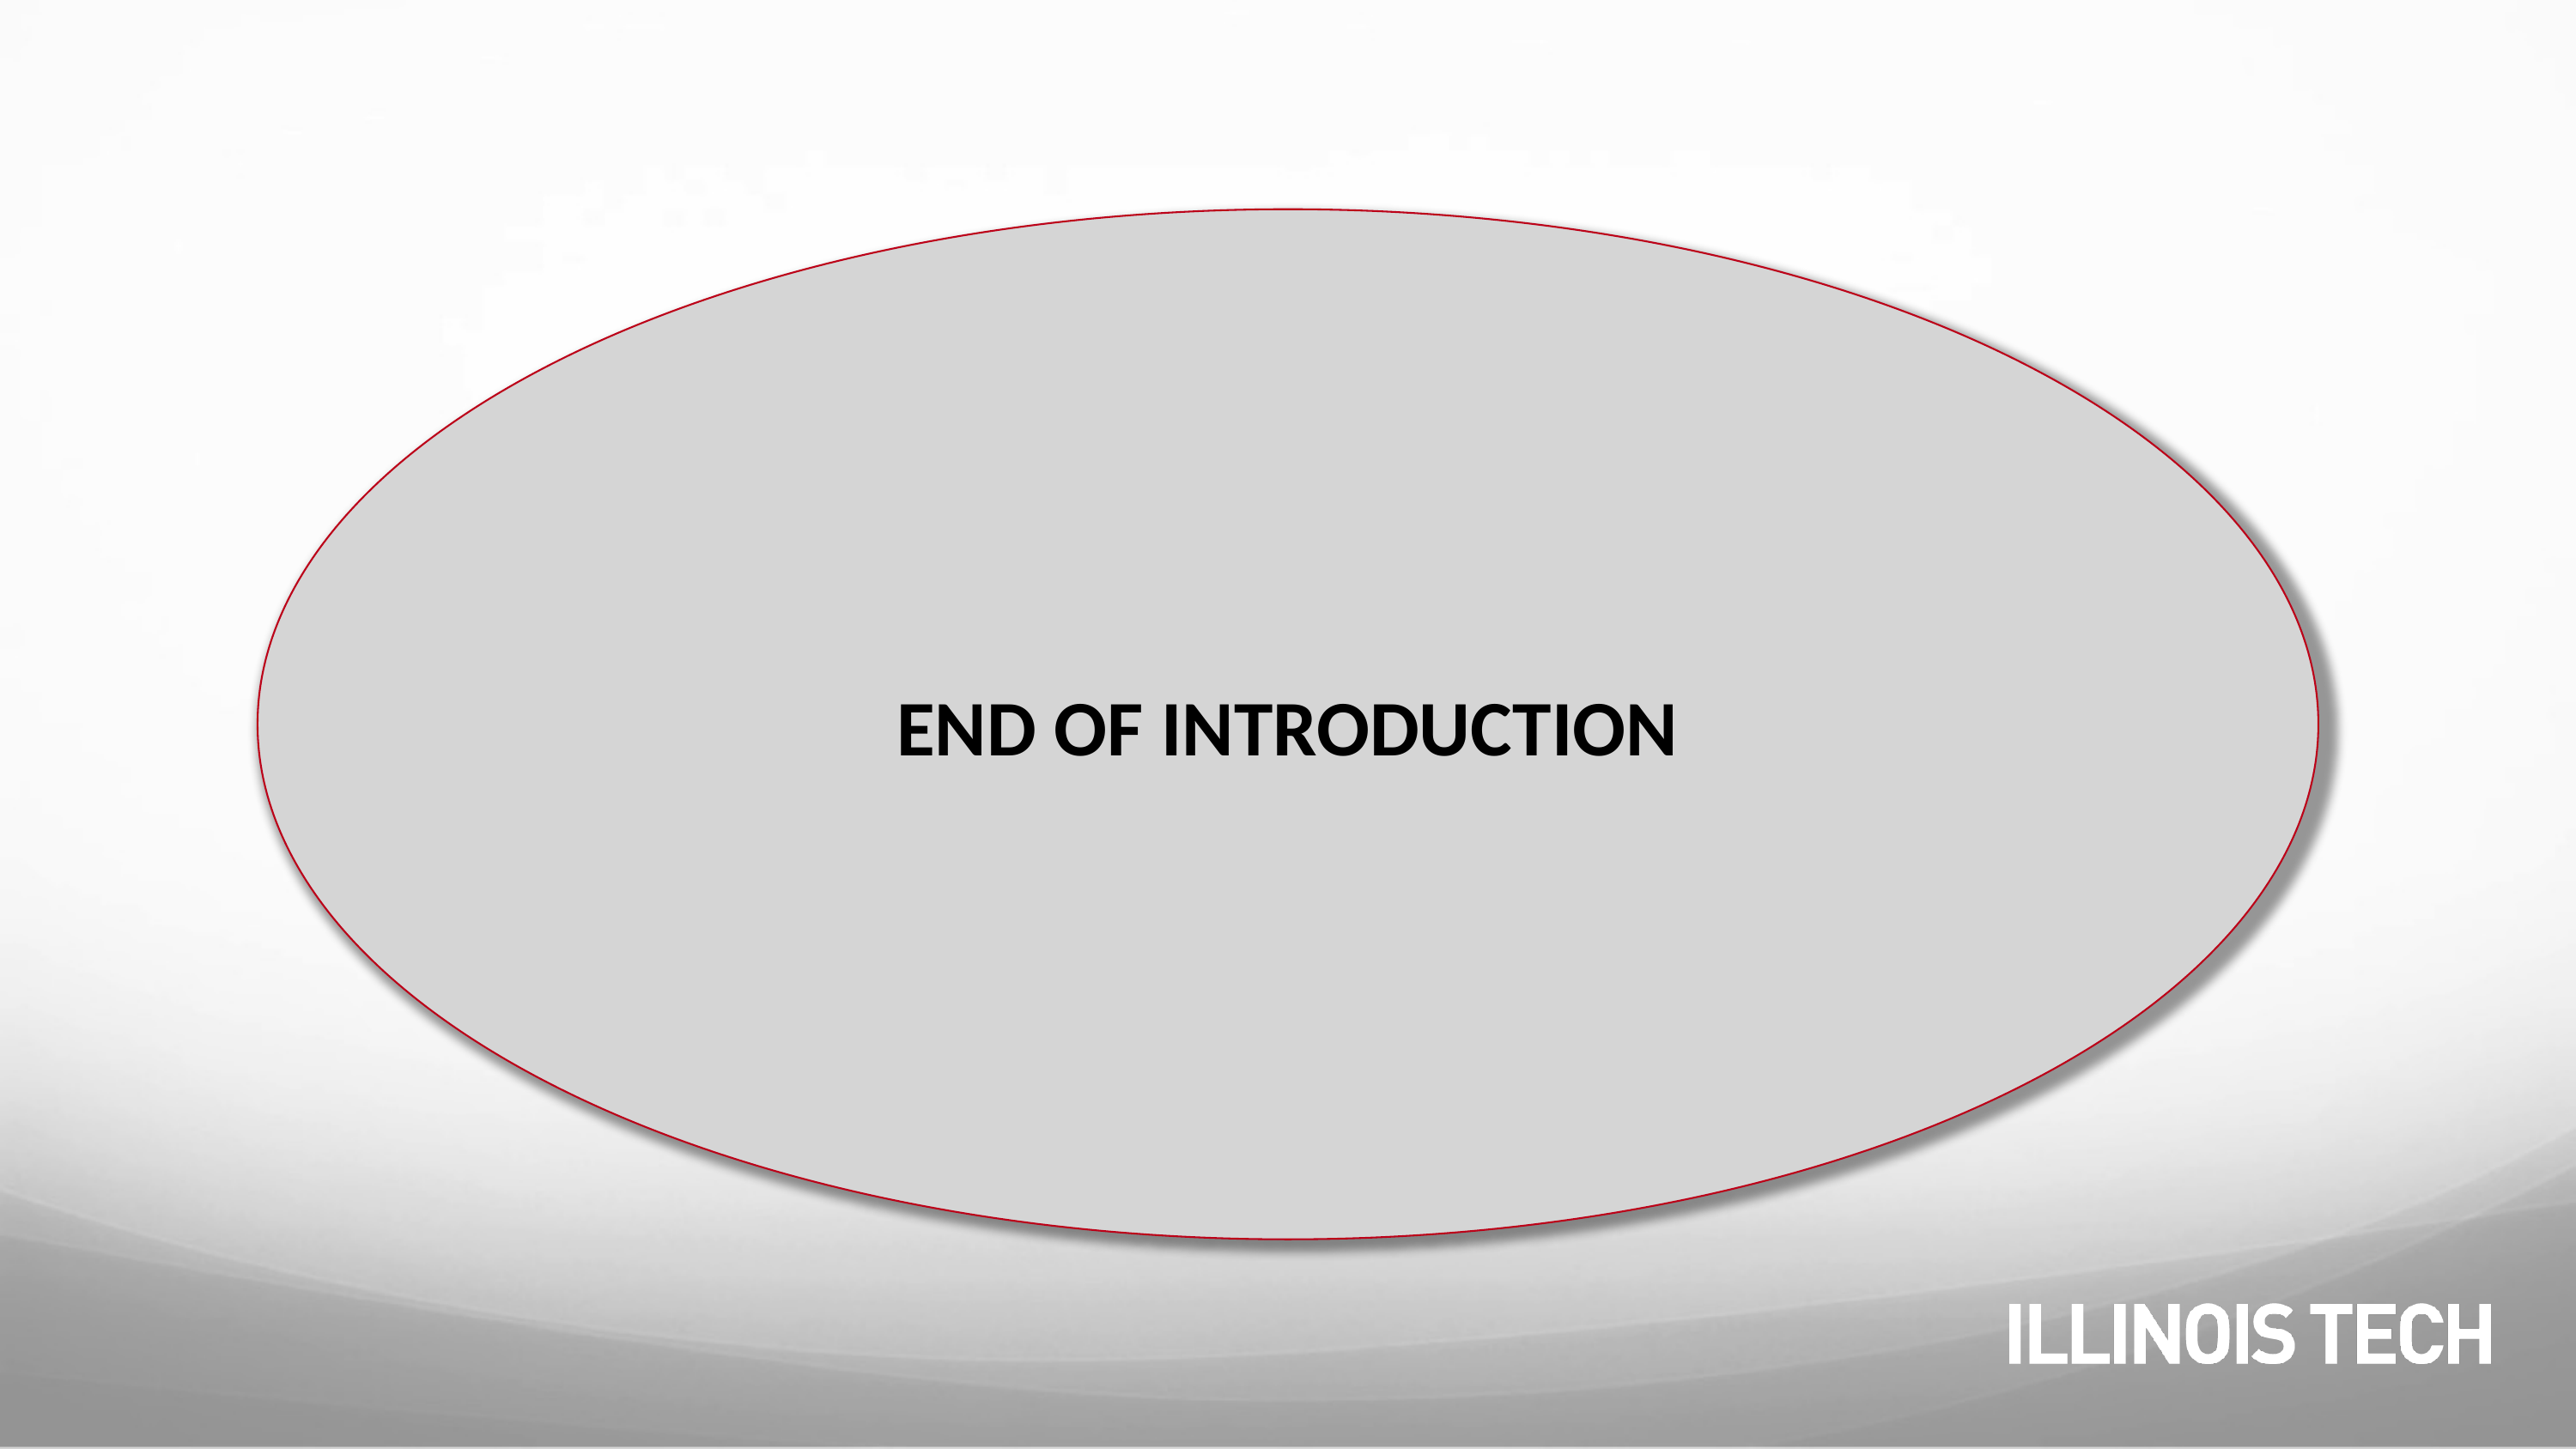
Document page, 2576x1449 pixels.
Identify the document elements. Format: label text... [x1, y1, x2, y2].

text_box END OF INTRODUCTION [256, 208, 2319, 1240]
picture [0, 0, 2576, 1449]
